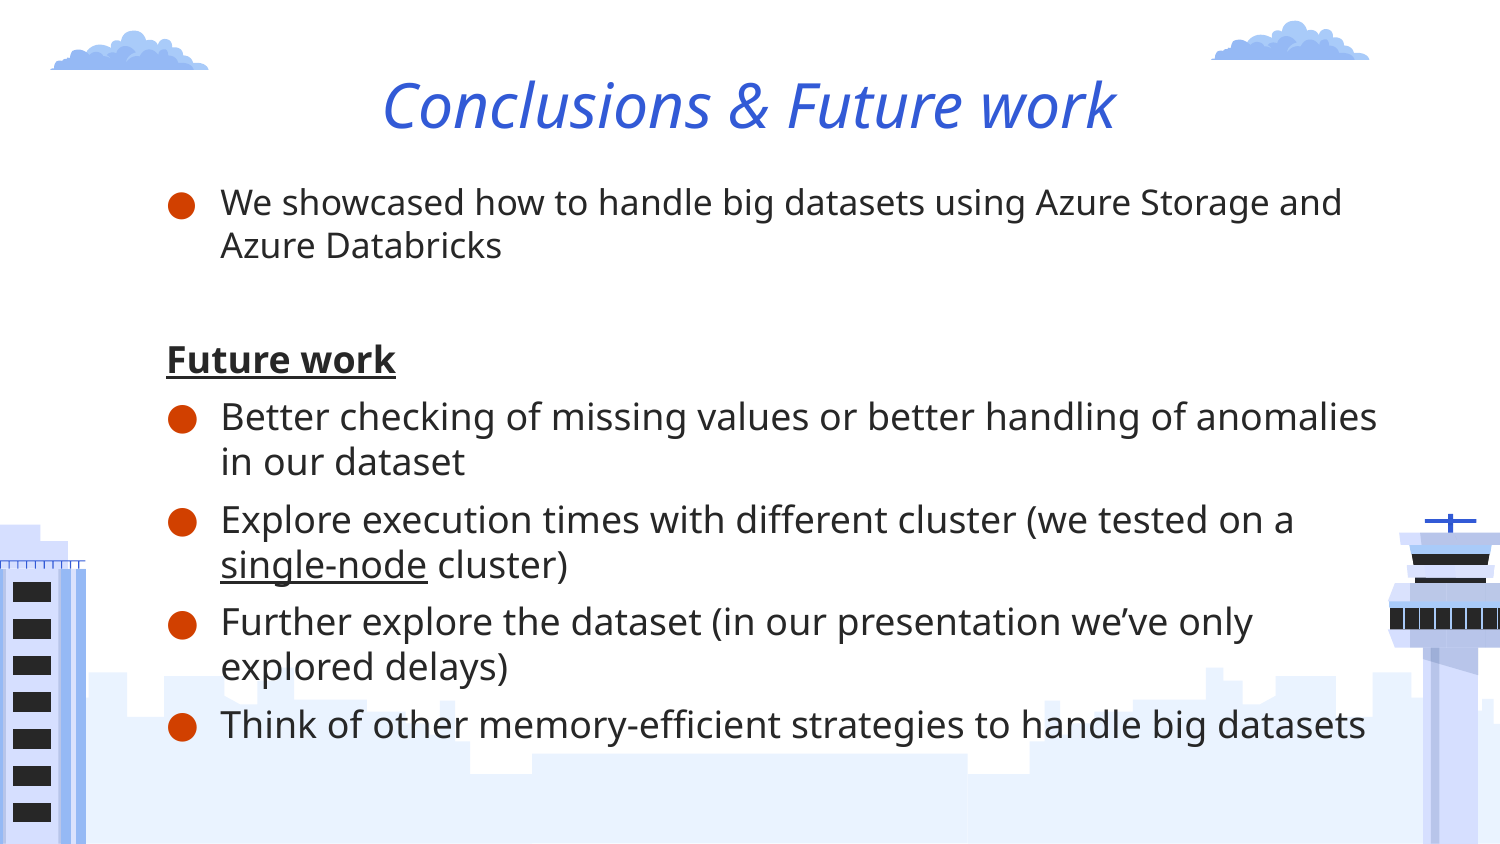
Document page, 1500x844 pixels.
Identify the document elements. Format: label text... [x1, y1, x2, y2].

list We showcased how to handle big datasets using Azure Storage and Azure Databricks Future work Better checking of missing values or better handling of anomalies in our dataset Explore execution times with different cluster (we tested on a single-node cluster) Further explore the dataset (in our presentation we’ve only explored delays) Think of other memory-efficient strategies to handle big datasets [130, 165, 1395, 768]
title Conclusions & Future work [118, 60, 1382, 150]
